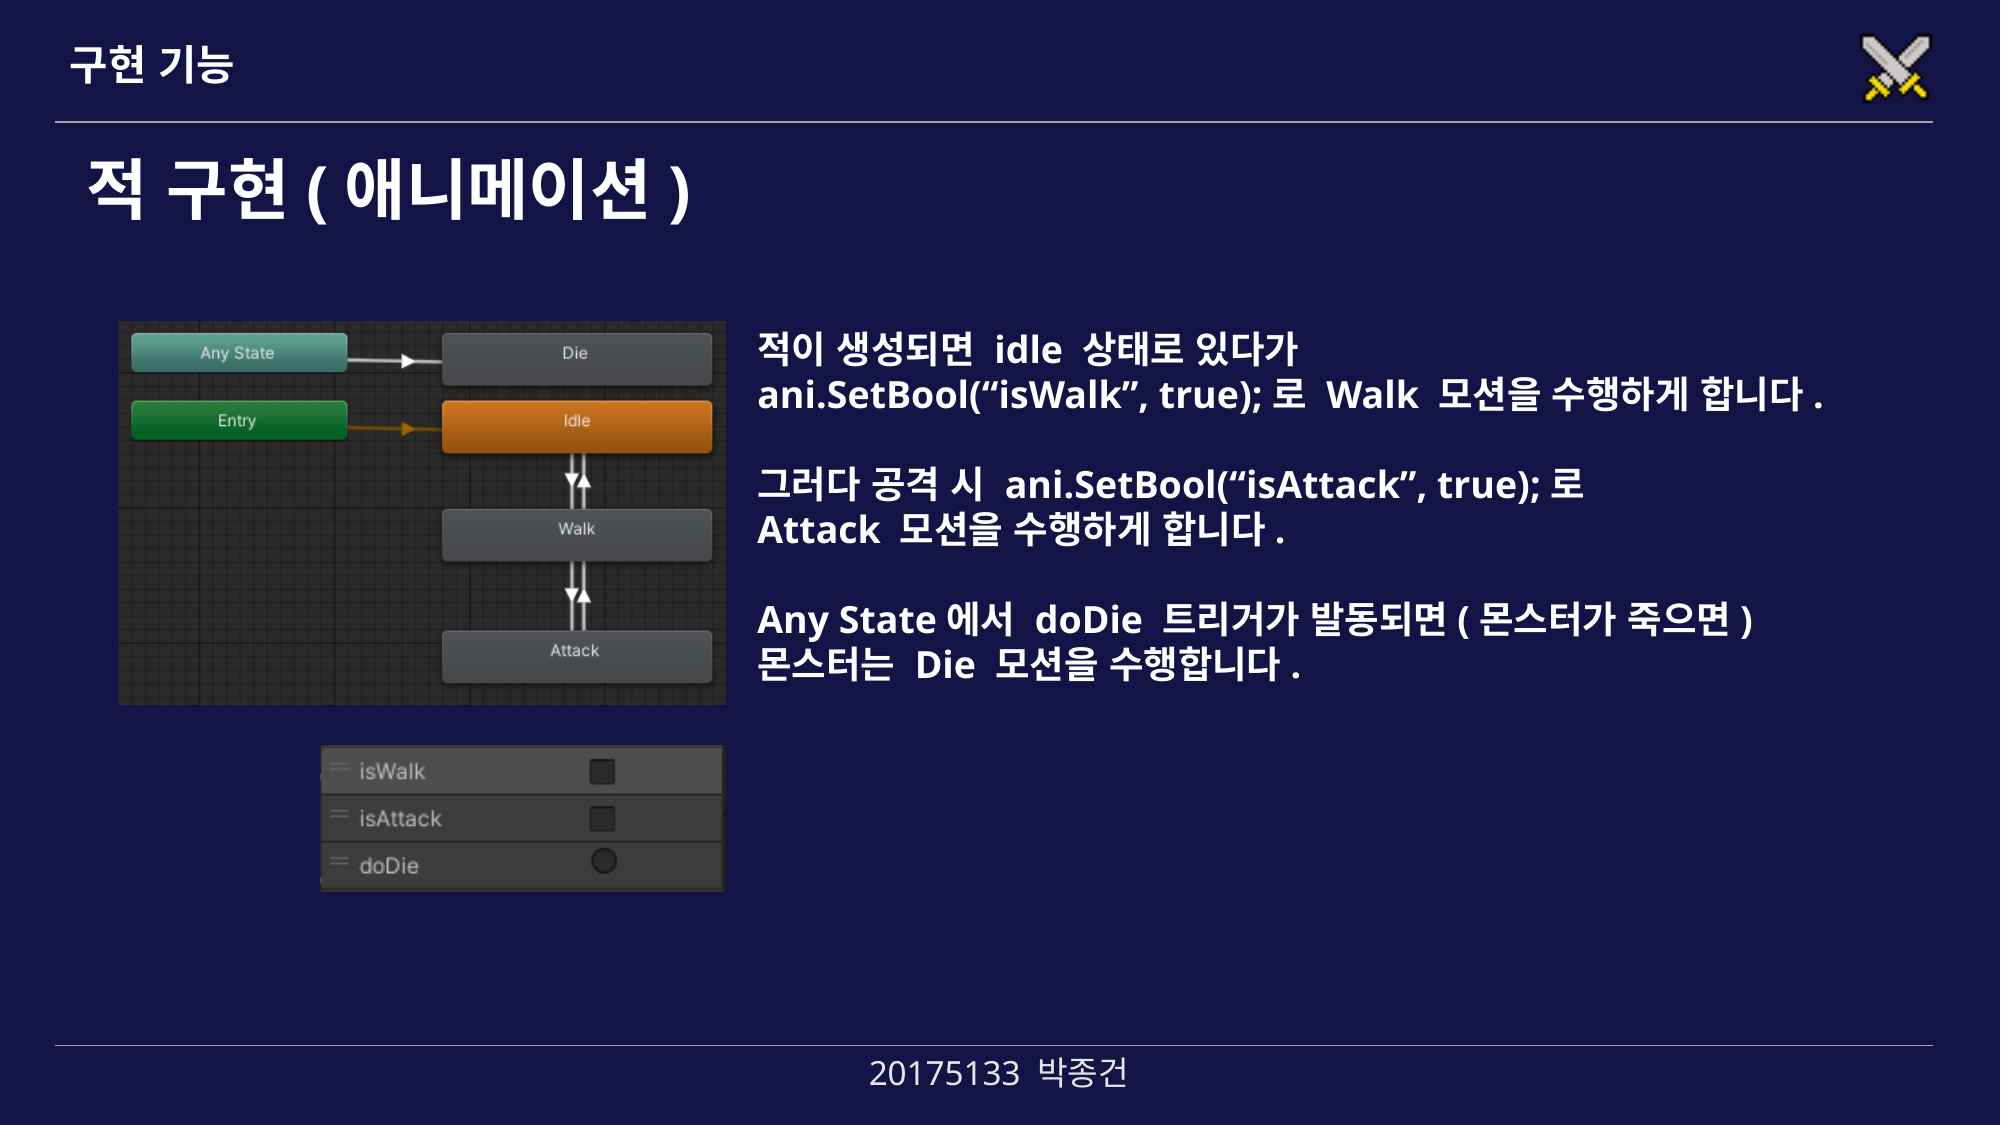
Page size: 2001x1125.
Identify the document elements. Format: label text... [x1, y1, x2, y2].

text_box 적이 생성되면 idle 상태로 있다가 ani.SetBool(“isWalk”, true);로 Walk 모션을 수행하게 합니다. 그러다 공격 시 ani.SetBool(“isAttack”, true);로 Attack 모션을 수행하게 합니다. Any State에서 doDie 트리거가 발동되면(몬스터가 죽으면) 몬스터는 Die 모션을 수행합니다. [742, 318, 2000, 739]
text_box 구현 기능 [55, 31, 1787, 96]
text_box 적 구현(애니메이션) [72, 140, 1110, 235]
text_box 20175133 박종건 [853, 1049, 1147, 1125]
picture [1849, 23, 1945, 119]
picture [320, 745, 726, 893]
picture [118, 321, 726, 706]
